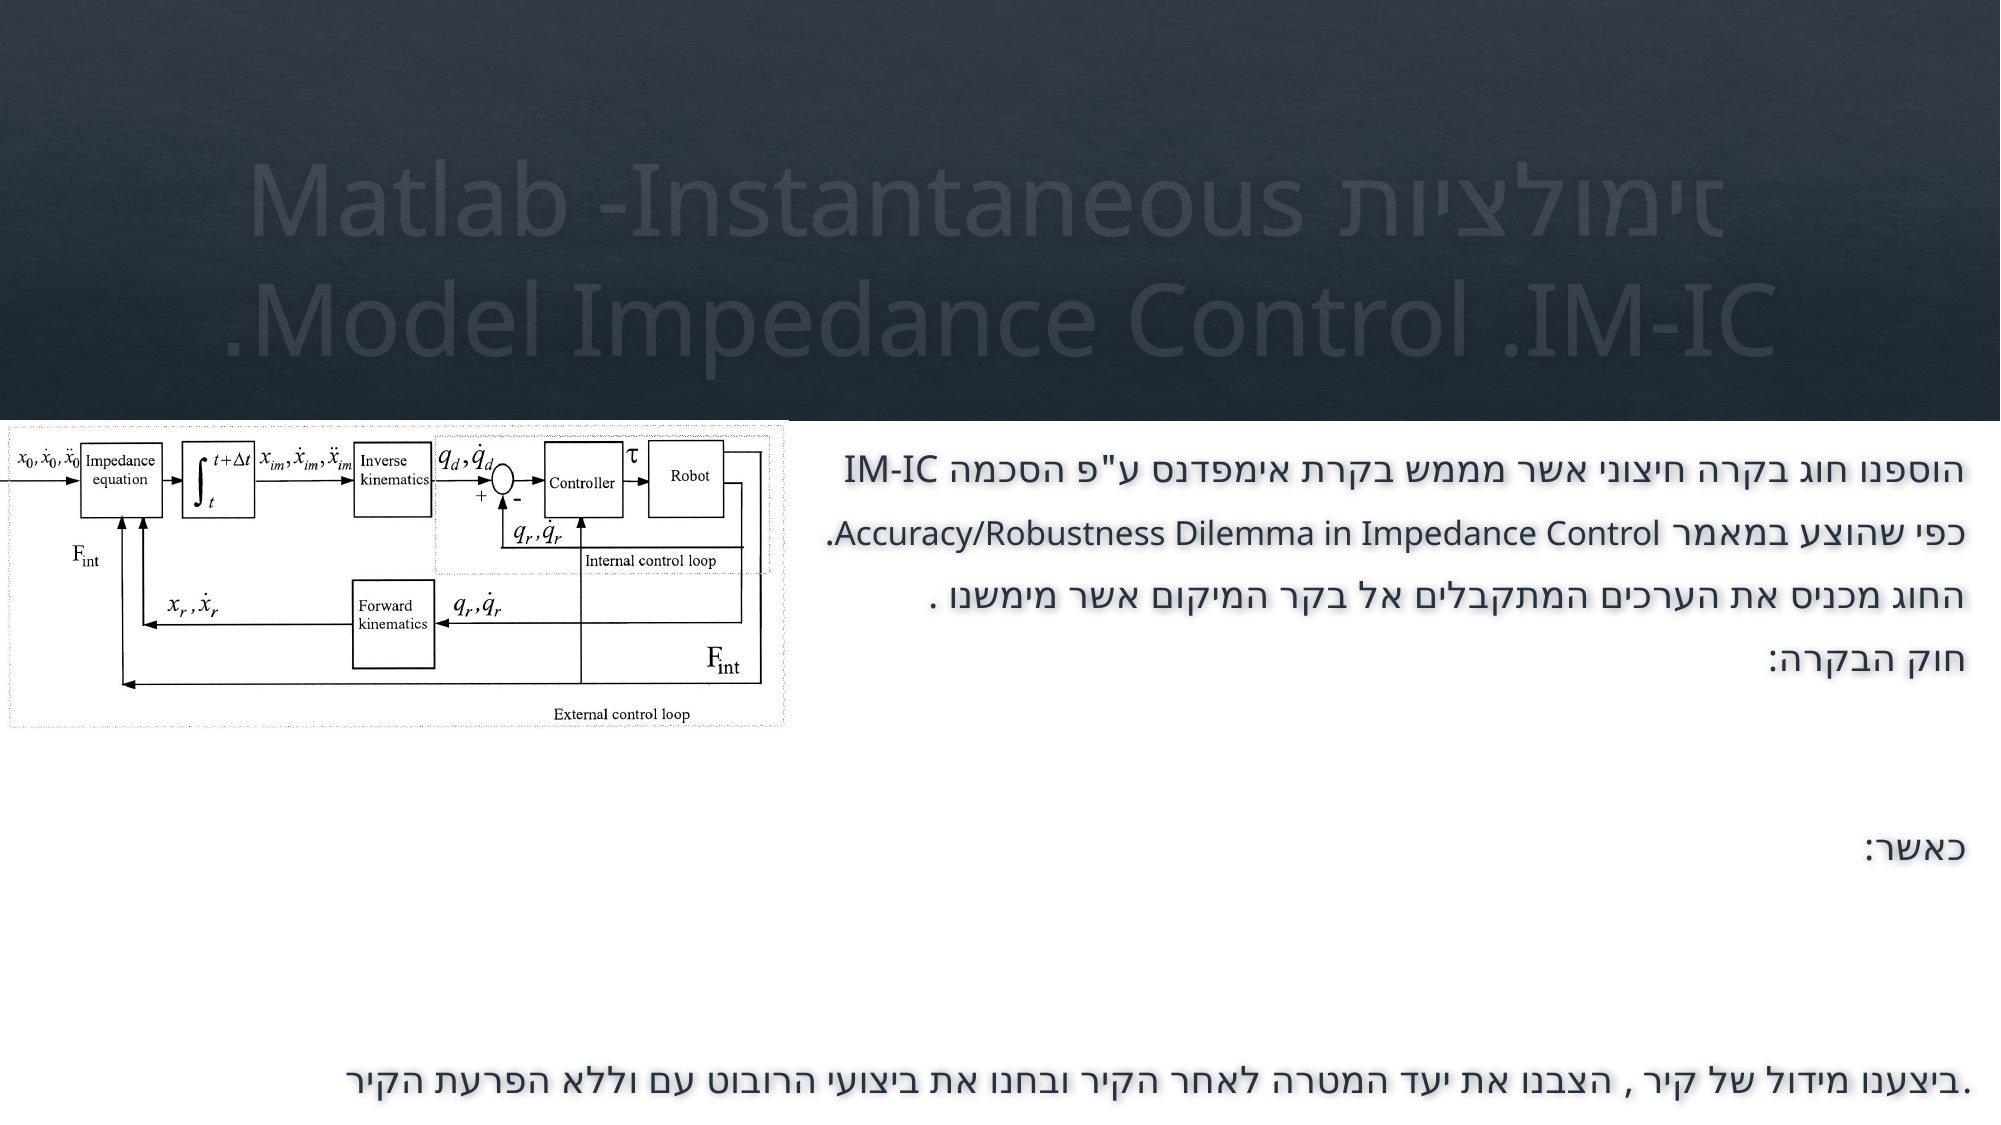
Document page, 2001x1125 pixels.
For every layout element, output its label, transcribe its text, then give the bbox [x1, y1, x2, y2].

text_box [0, 422, 2000, 1125]
picture [0, 419, 790, 731]
title סימולציות Matlab -Instantaneous Model Impedance Control .IM-IC. [149, 121, 1849, 390]
text_box [0, 0, 2000, 422]
